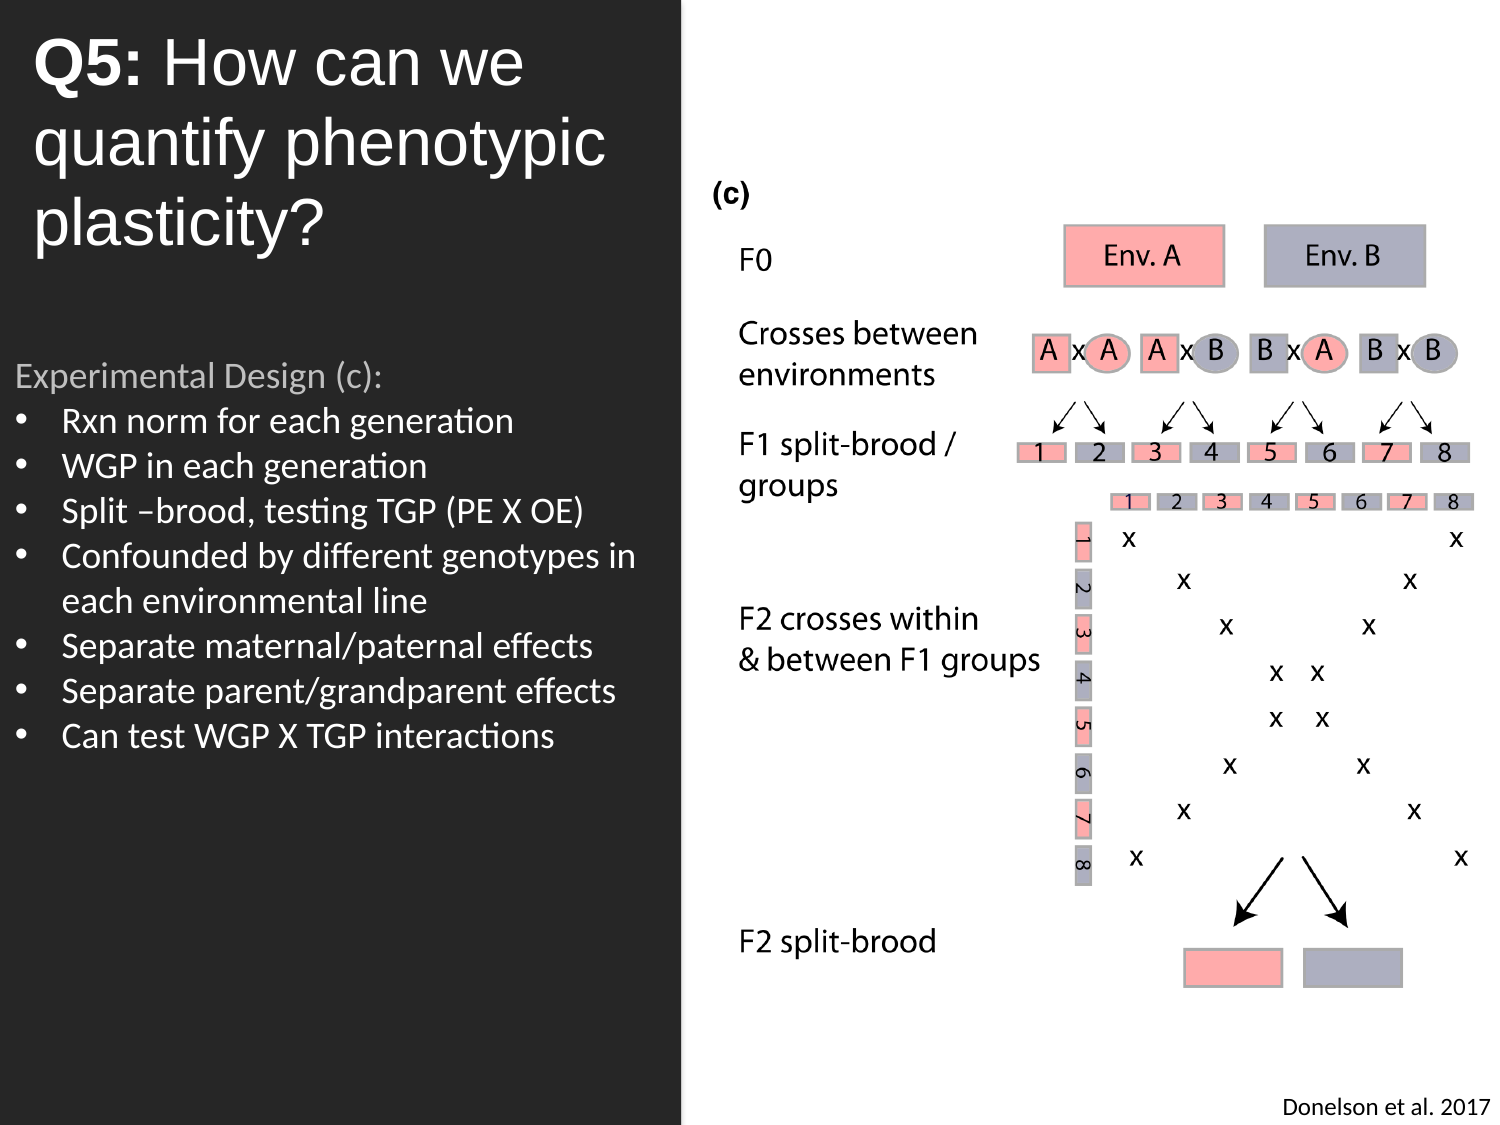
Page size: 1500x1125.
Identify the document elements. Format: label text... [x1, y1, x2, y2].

text_box Donelson et al. 2017 [1267, 1083, 1500, 1125]
title Q5: How can we quantify phenotypic plasticity? [18, 45, 700, 233]
text_box Experimental Design (c): Rxn norm for each generation WGP in each generation Split –brood, testing TGP (PE X OE) Confounded by different genotypes in each environmental line Separate maternal/paternal effects Separate parent/grandparent effects Can test WGP X TGP interactions [0, 0, 682, 1125]
picture [699, 170, 1500, 1015]
